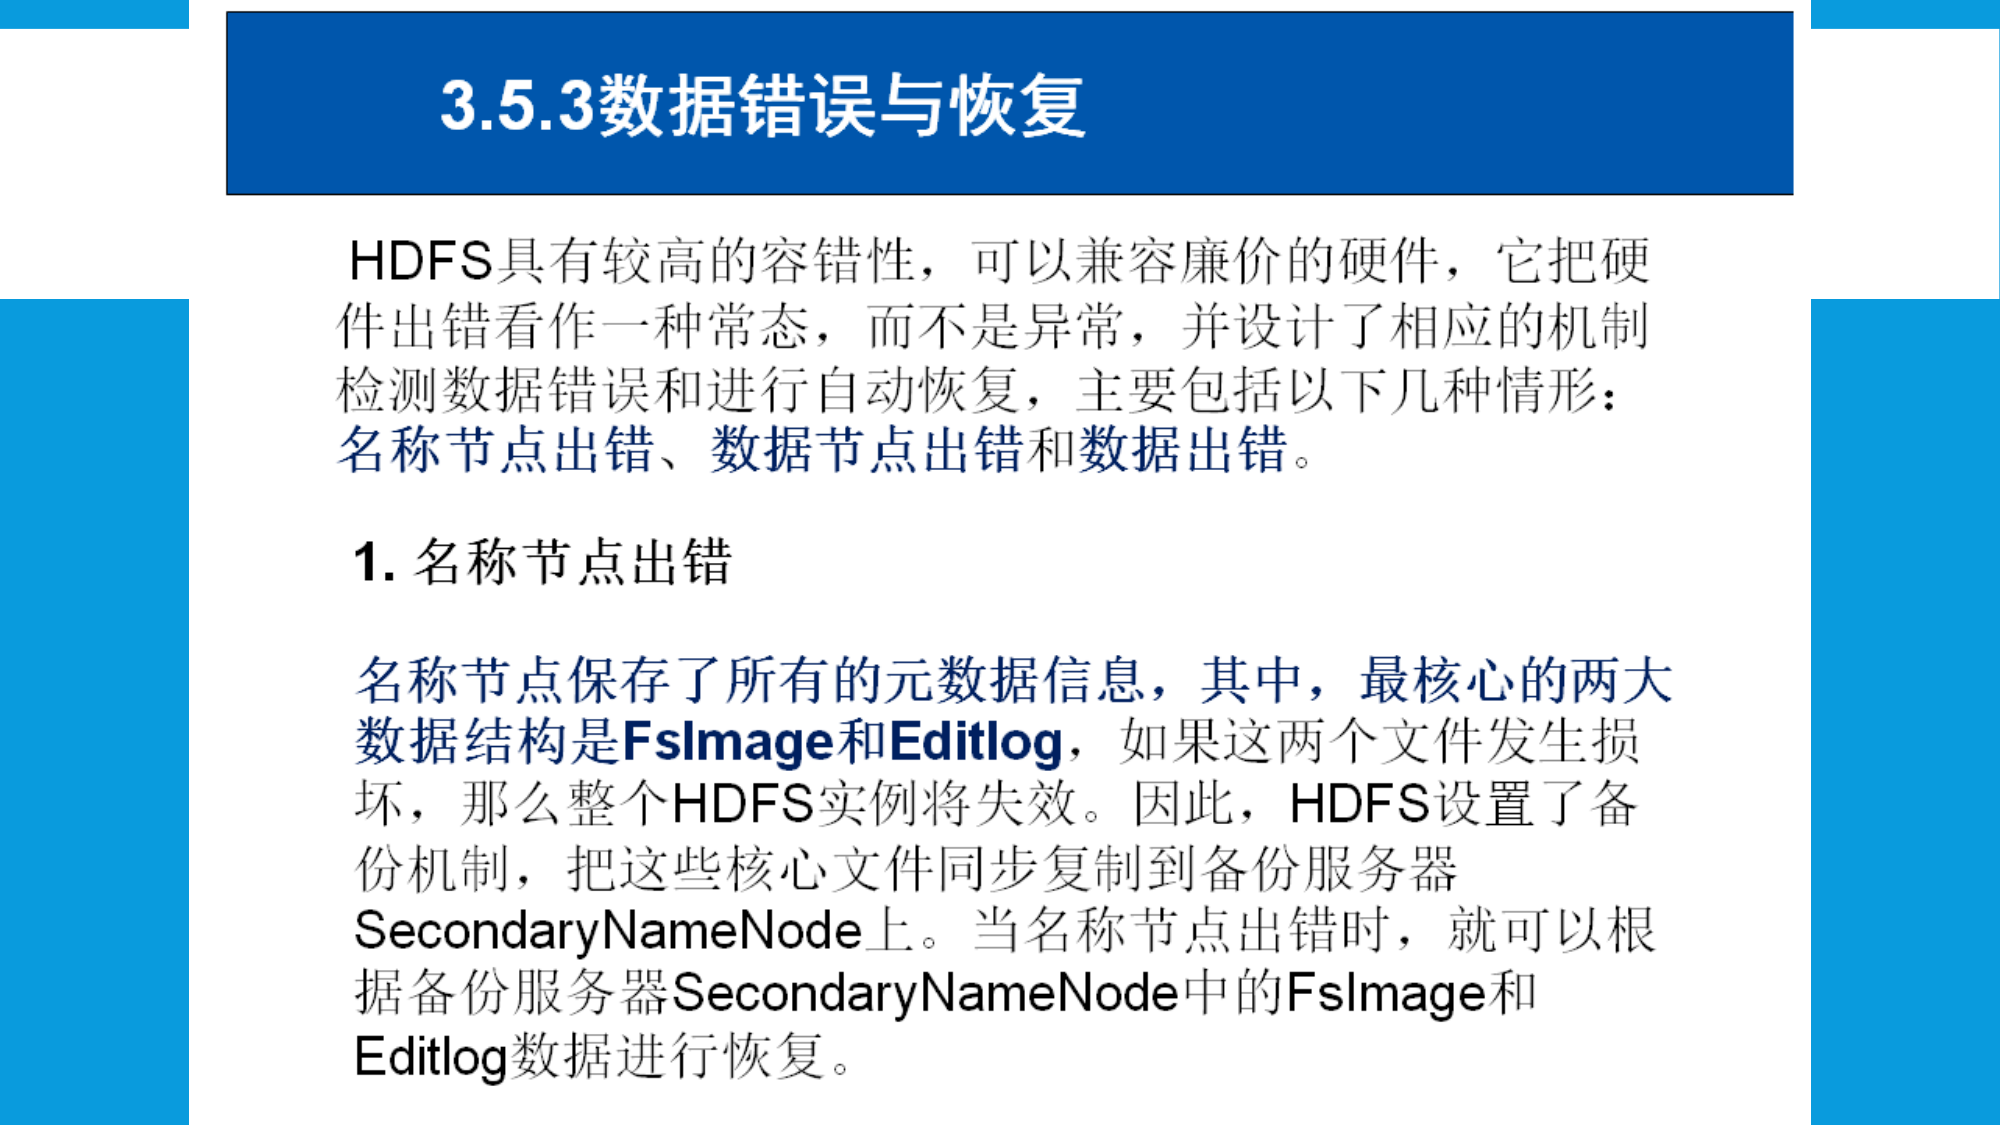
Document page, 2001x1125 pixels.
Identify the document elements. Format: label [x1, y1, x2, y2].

picture [189, 0, 1811, 1125]
